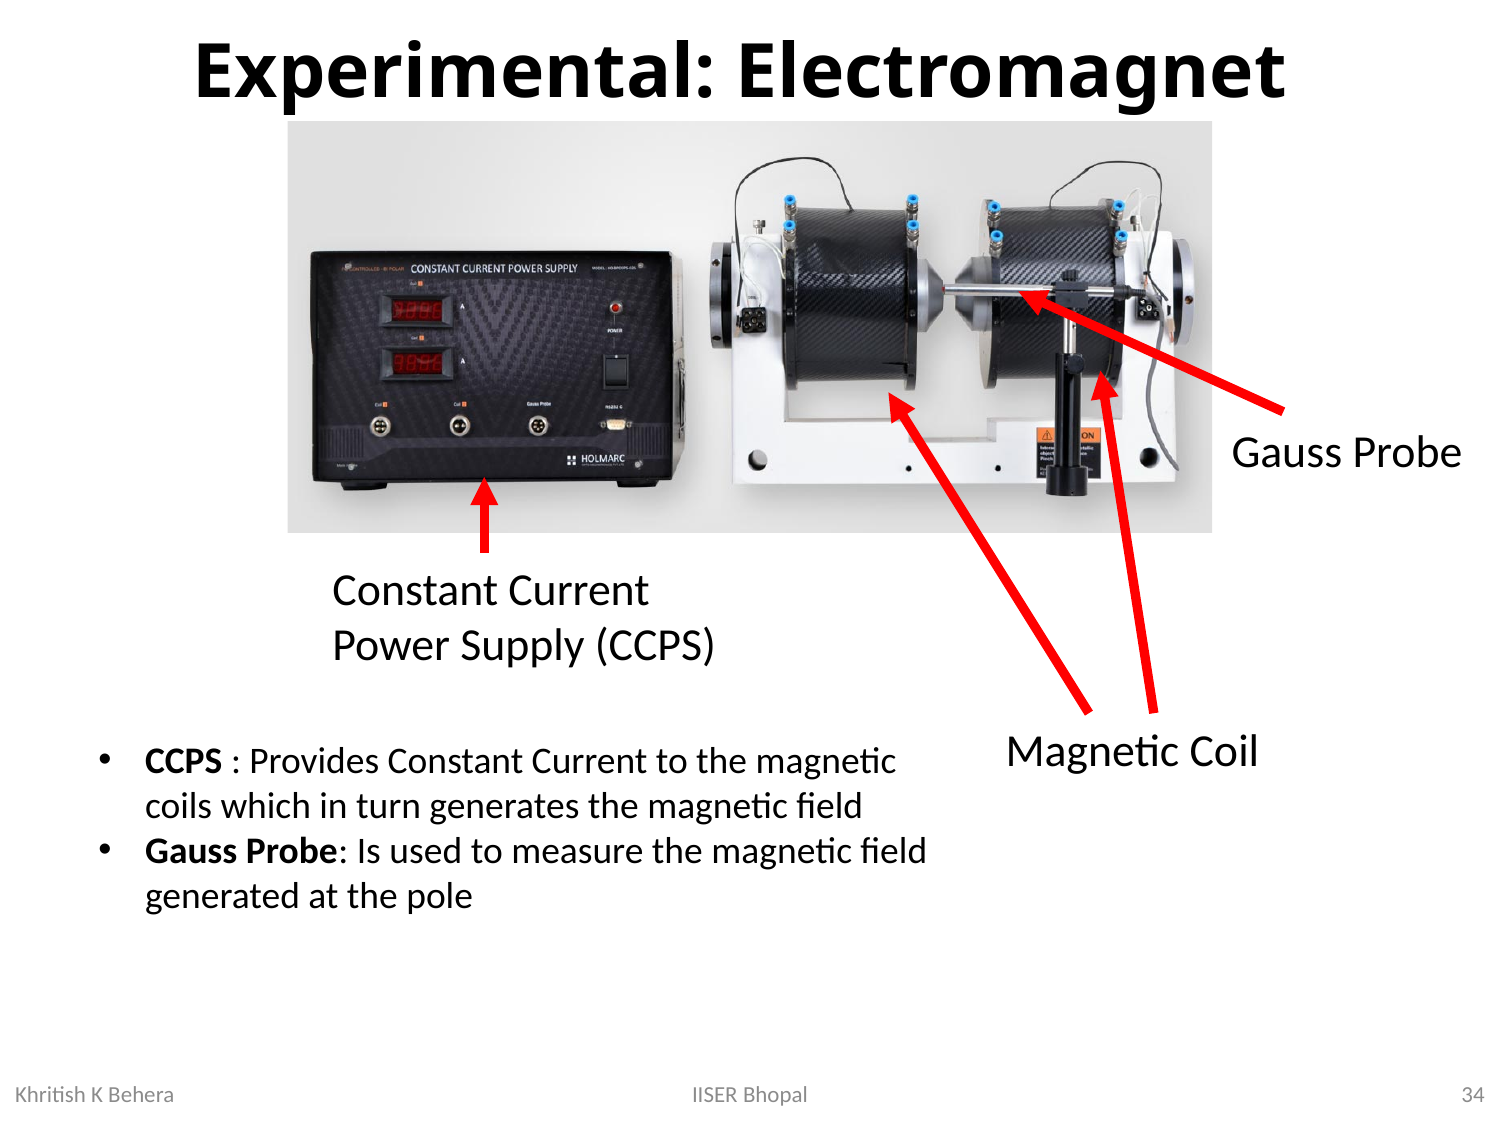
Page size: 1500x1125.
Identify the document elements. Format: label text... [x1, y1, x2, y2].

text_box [1018, 291, 1284, 412]
text_box CCPS : Provides Constant Current to the magnetic coils which in turn generates the magnetic field Gauss Probe: Is used to measure the magnetic field generated at the pole [83, 728, 951, 924]
picture [1154, 412, 1213, 533]
footer IISER Bhopal [496, 1063, 1004, 1124]
slide_number 34 [1162, 1063, 1500, 1124]
text_box Gauss Probe [1216, 414, 1482, 485]
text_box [888, 392, 1089, 714]
title Experimental: Electromagnet [0, 1, 1500, 146]
text_box Magnetic Coil [990, 713, 1317, 783]
picture [1089, 412, 1100, 533]
slide_number Khritish K Behera [0, 1063, 338, 1124]
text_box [1100, 412, 1154, 714]
picture [287, 121, 1213, 533]
text_box Constant Current Power Supply (CCPS) [317, 552, 750, 678]
